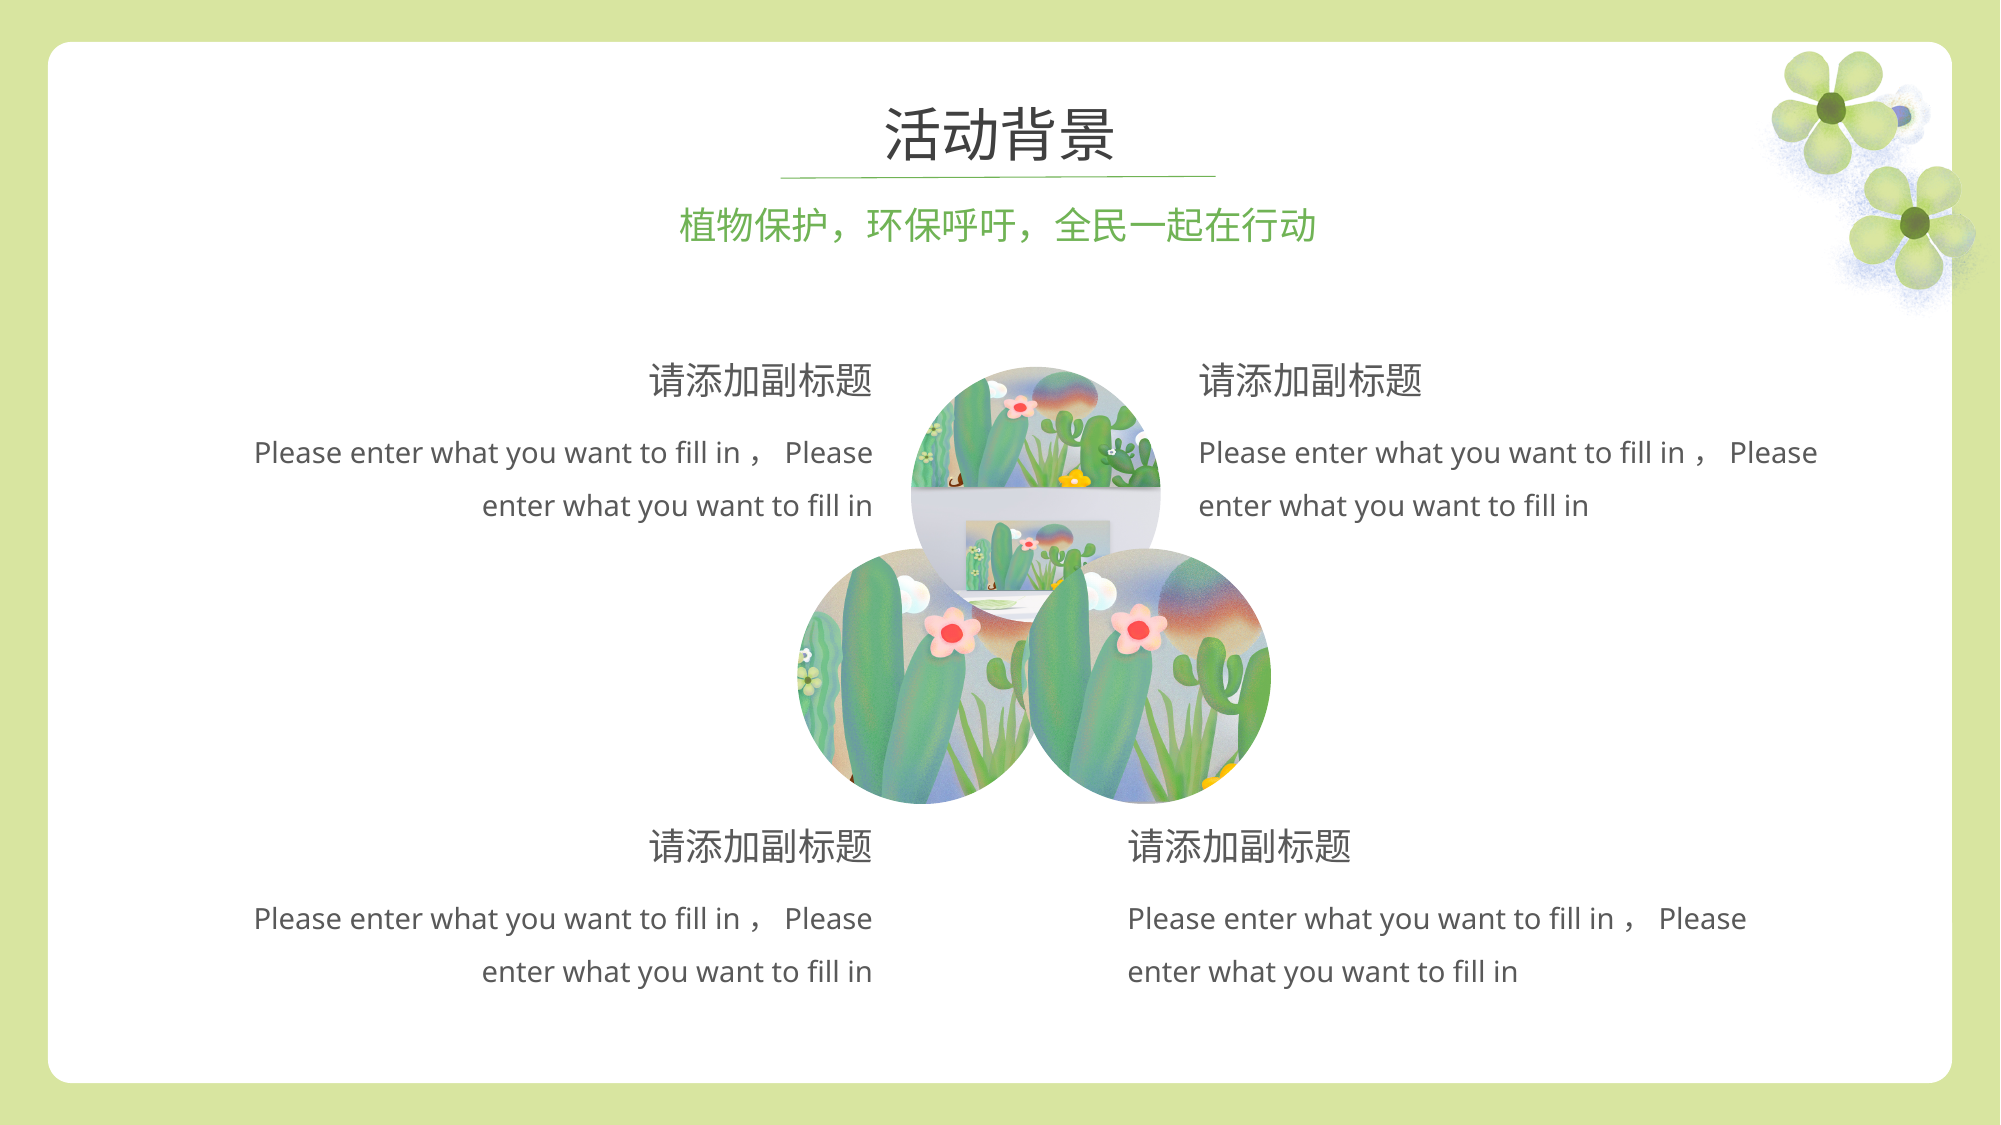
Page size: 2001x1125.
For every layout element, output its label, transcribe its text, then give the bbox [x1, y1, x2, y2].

text_box 请添加副标题 [608, 815, 888, 875]
text_box Please enter what you want to fill in，Please enter what you want to fill in [1112, 875, 1785, 1003]
text_box 活动背景 [857, 90, 1143, 171]
text_box Please enter what you want to fill in，Please enter what you want to fill in [1183, 409, 1856, 538]
text_box 请添加副标题 [1112, 815, 1393, 875]
picture [1748, 0, 2001, 342]
text_box 请添加副标题 [1183, 349, 1463, 409]
picture [797, 366, 1271, 805]
text_box Please enter what you want to fill in，Please enter what you want to fill in [215, 875, 888, 1003]
text_box Please enter what you want to fill in，Please enter what you want to fill in [216, 409, 889, 538]
text_box 植物保护，环保呼吁，全民一起在行动 [498, 171, 1499, 255]
text_box [0, 0, 2000, 1125]
text_box 请添加副标题 [608, 349, 889, 409]
text_box [46, 40, 1954, 1085]
